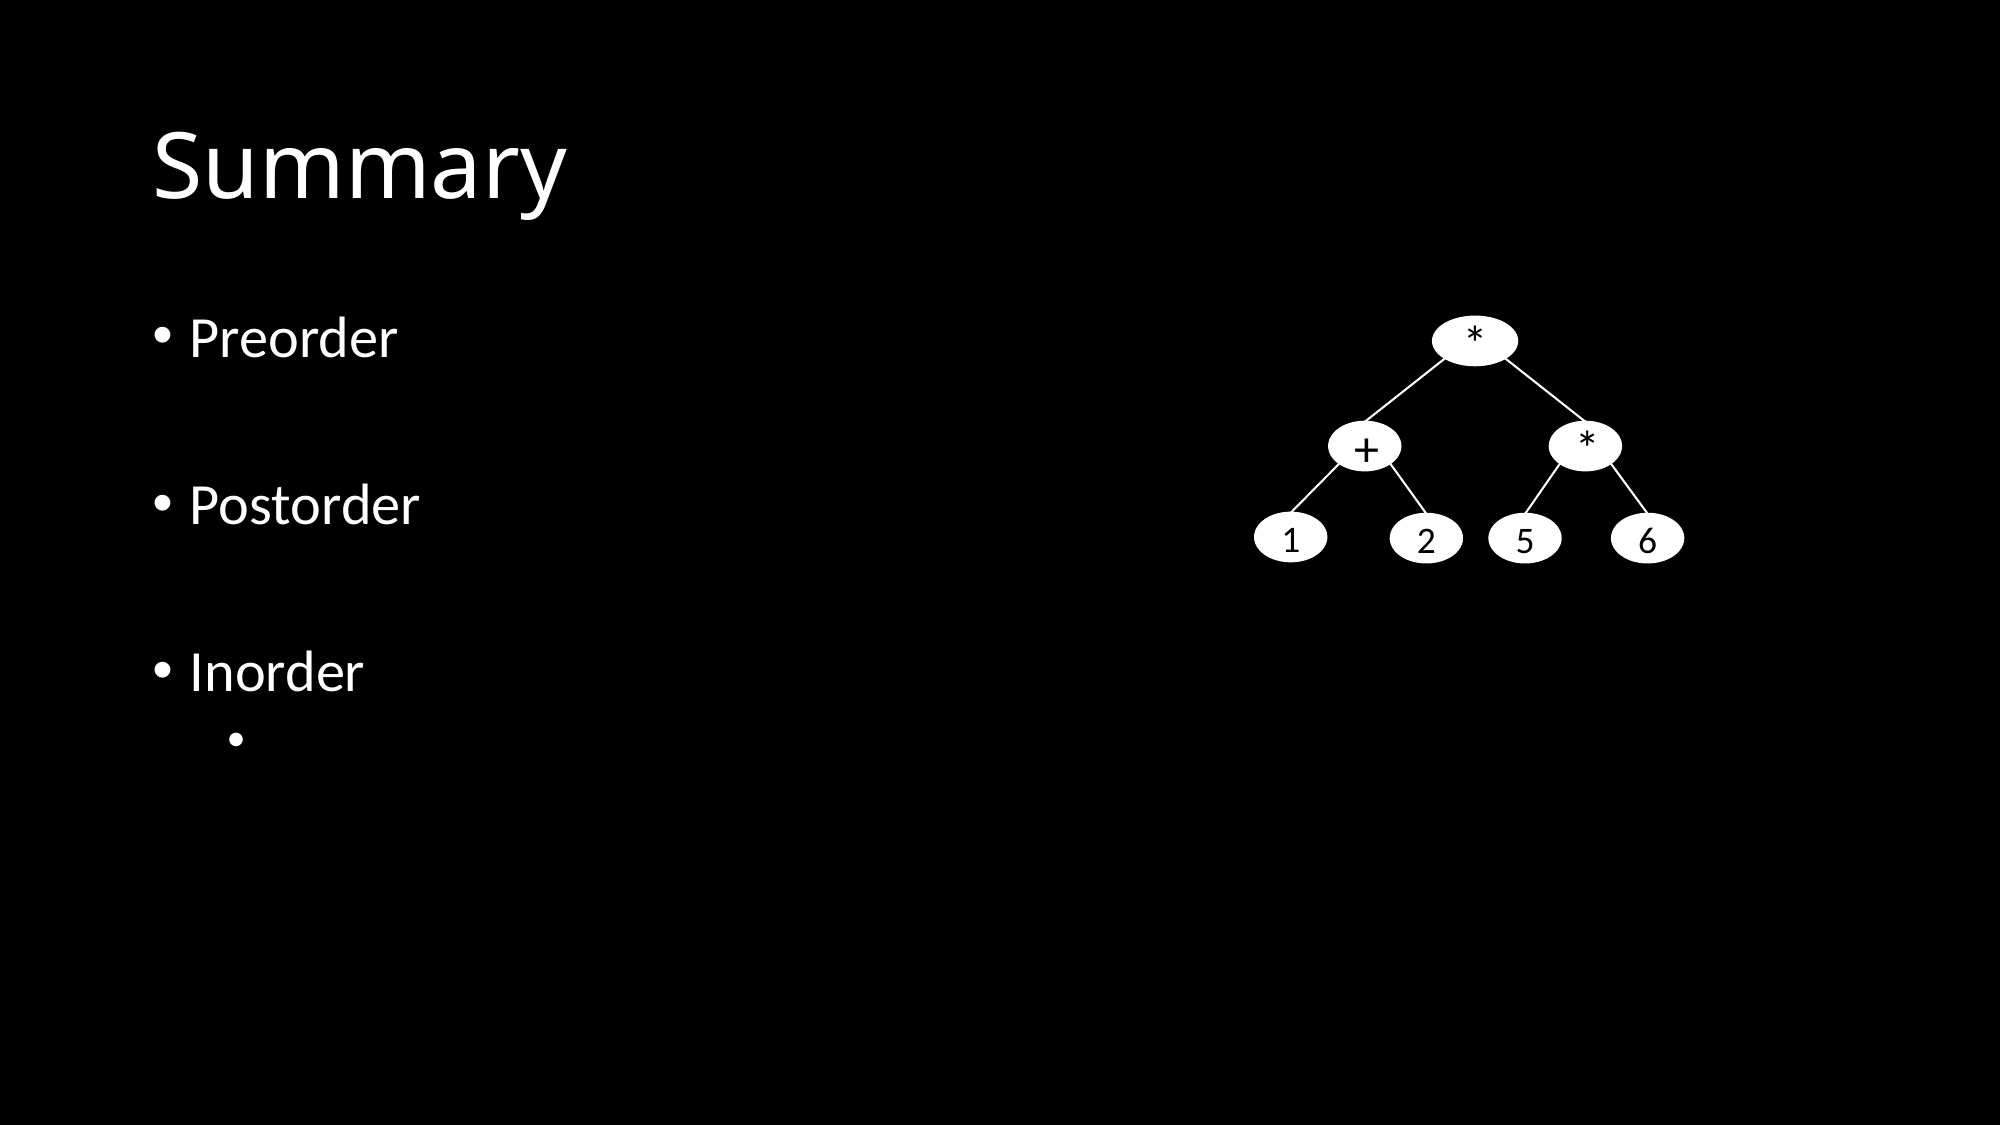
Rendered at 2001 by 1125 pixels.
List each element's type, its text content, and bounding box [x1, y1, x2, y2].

title Summary [137, 59, 1863, 278]
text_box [1255, 316, 1684, 563]
